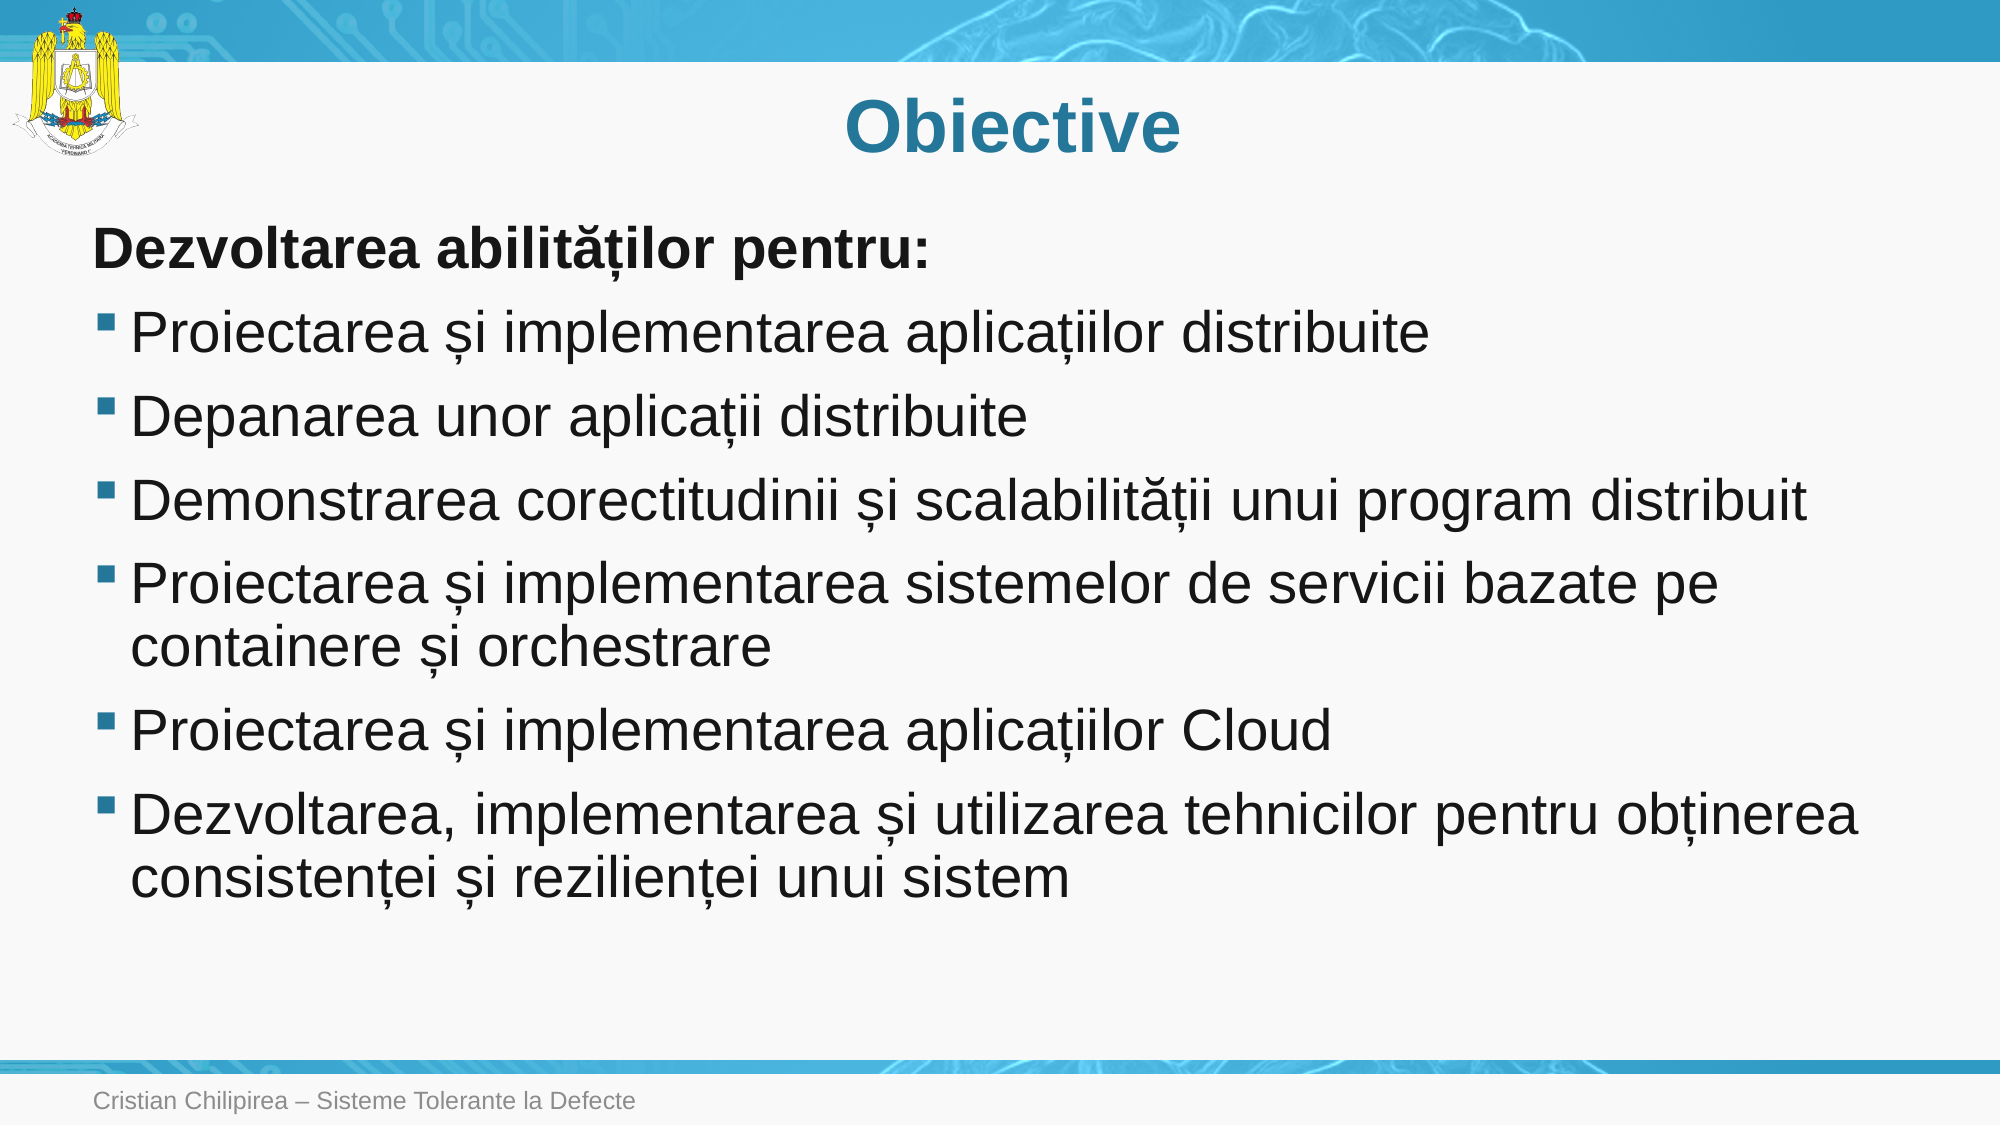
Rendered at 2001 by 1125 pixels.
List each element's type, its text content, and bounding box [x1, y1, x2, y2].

title Obiective [150, 76, 1876, 180]
footer Cristian Chilipirea – Sisteme Tolerante la Defecte [77, 1073, 1338, 1125]
picture [0, 0, 2000, 156]
picture [0, 1060, 2000, 1074]
list Dezvoltarea abilităților pentru: Proiectarea și implementarea aplicațiilor distribuite Depanarea unor aplicații distribuite Demonstrarea corectitudinii și scalabilității unui program distribuit Proiectarea și implementarea sistemelor de servicii bazate pe containere și orchestrare Proiectarea și implementarea aplicațiilor Cloud Dezvoltarea, implementarea și utilizarea tehnicilor pentru obținerea consistenței și rezilienței unui sistem [77, 210, 1915, 1033]
